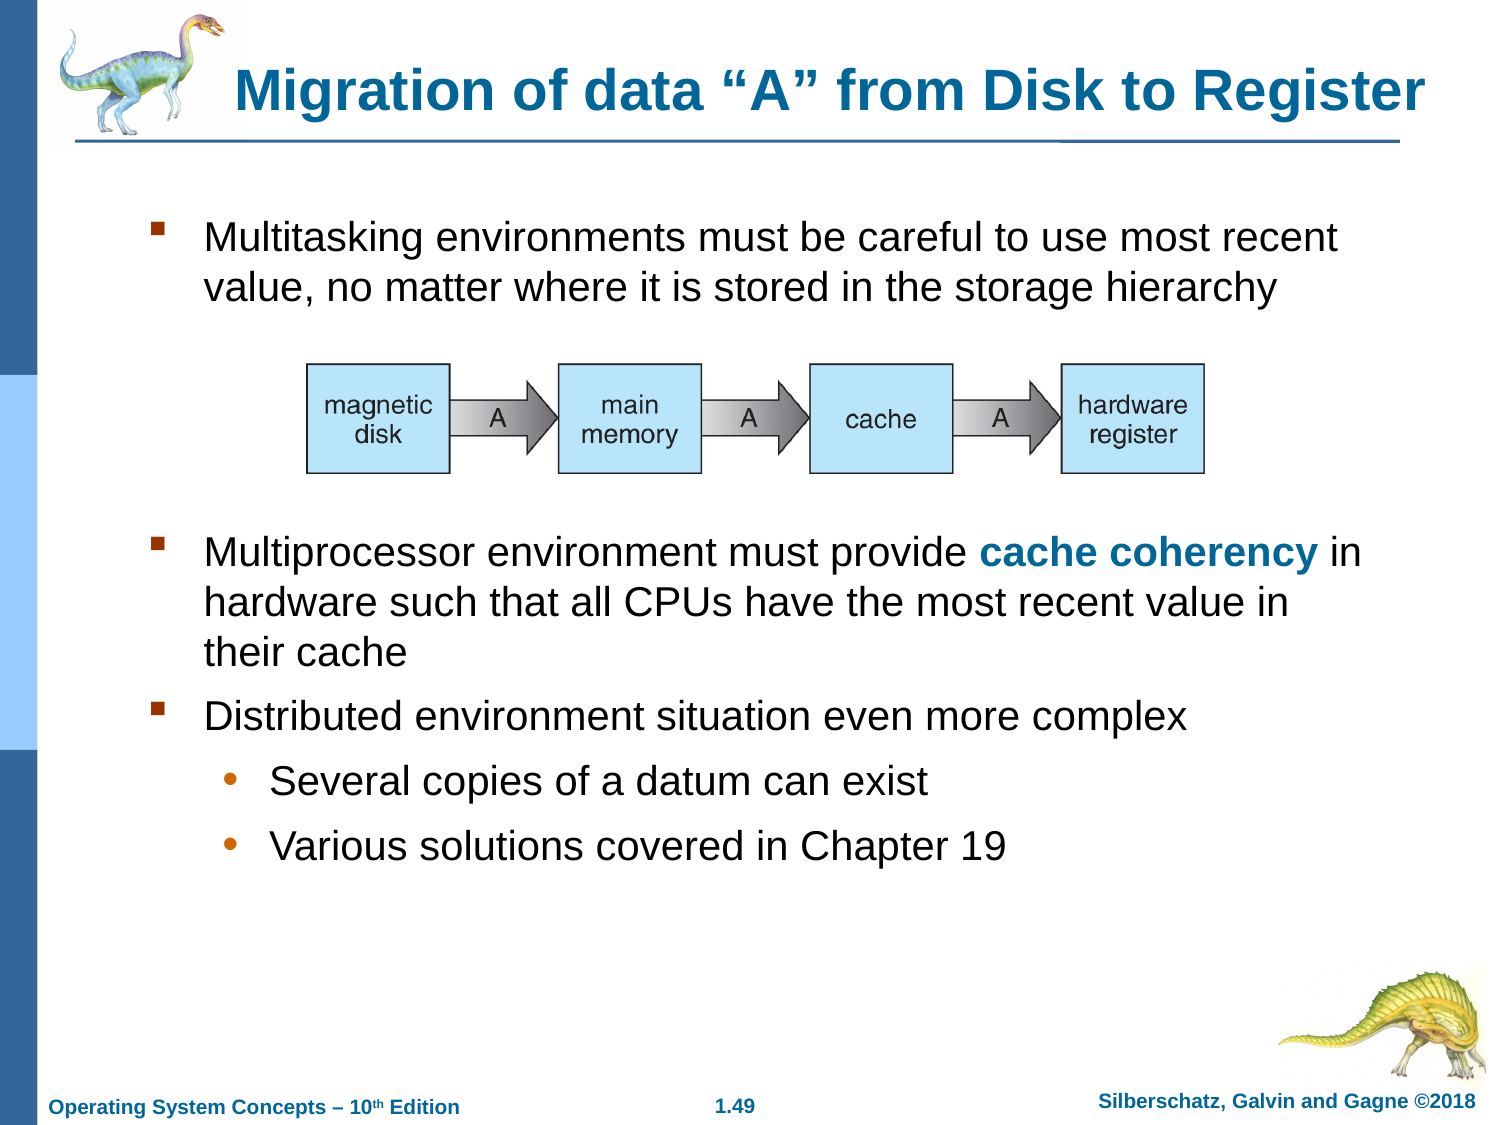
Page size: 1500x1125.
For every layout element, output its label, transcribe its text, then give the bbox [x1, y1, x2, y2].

picture [1275, 959, 1486, 1090]
picture [46, 0, 243, 149]
title Migration of data “A” from Disk to Register [207, 34, 1454, 130]
list Multitasking environments must be careful to use most recent value, no matter where it is stored in the storage hierarchy Multiprocessor environment must provide cache coherency in hardware such that all CPUs have the most recent value in their cache Distributed environment situation even more complex Several copies of a datum can exist Various solutions covered in Chapter 19 [132, 202, 1379, 941]
picture [305, 362, 1205, 474]
